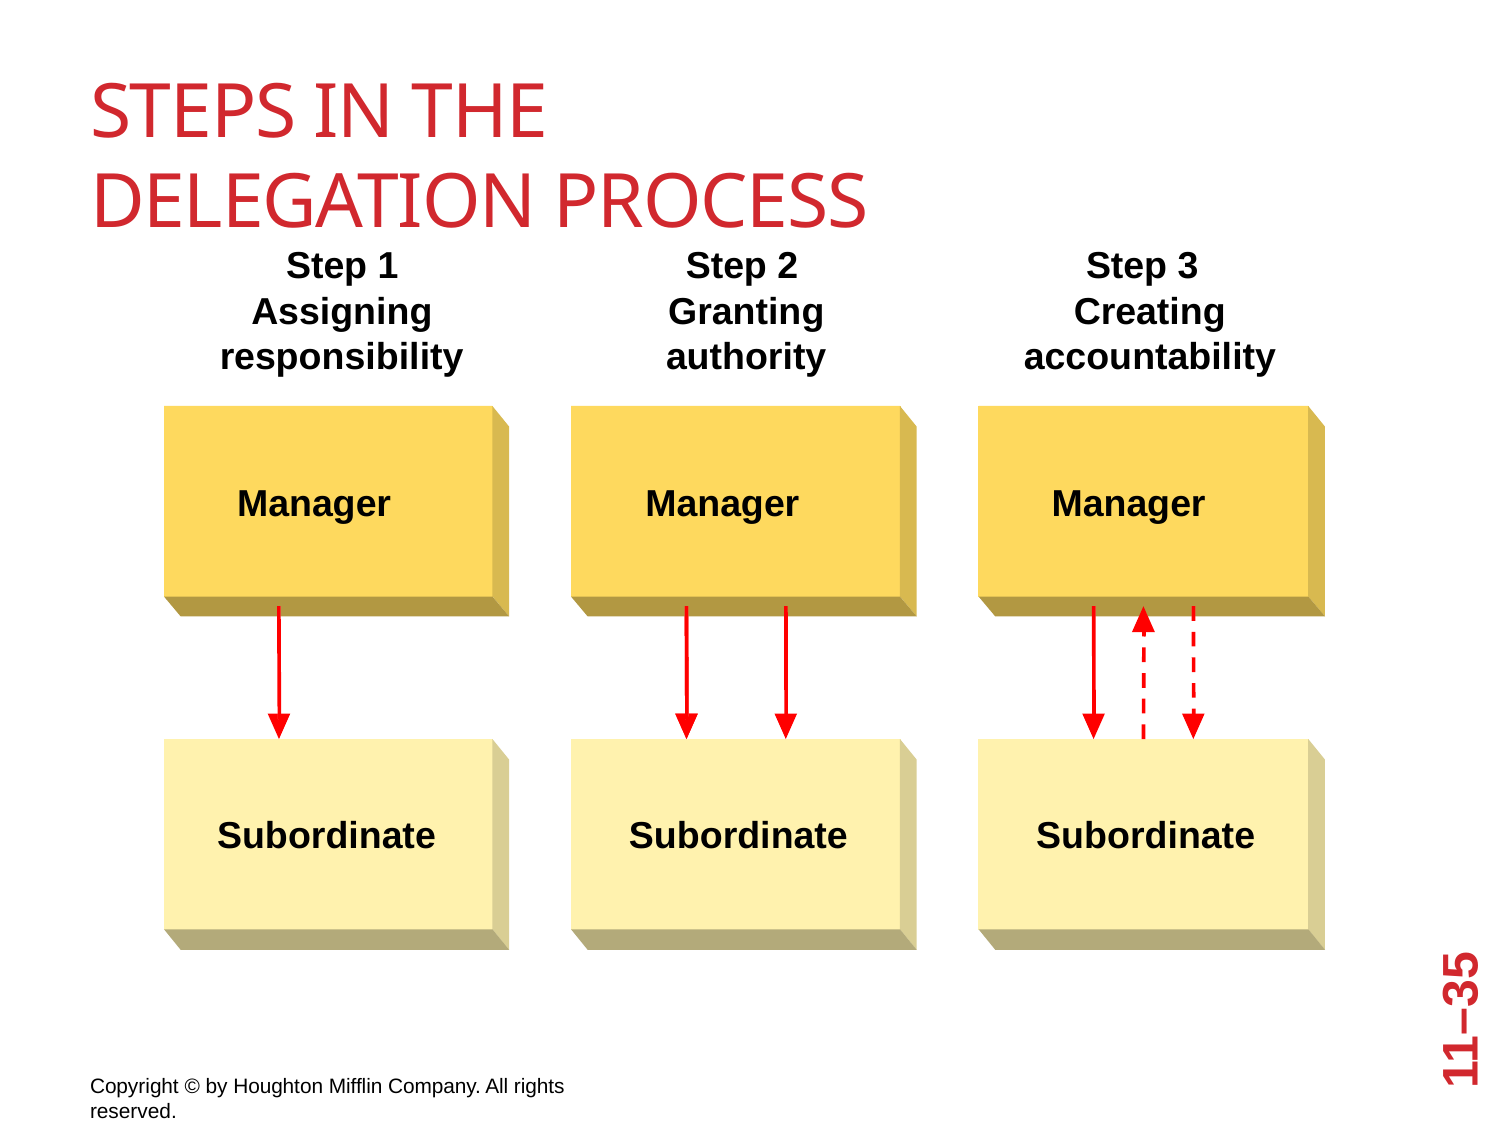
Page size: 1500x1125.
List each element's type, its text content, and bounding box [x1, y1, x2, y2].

title Steps in the Delegation Process [75, 25, 1025, 250]
slide_number 11–35 [1427, 887, 1488, 1104]
footer Copyright © by Houghton Mifflin Company. All rights reserved. [75, 1065, 638, 1112]
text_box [163, 240, 1326, 951]
